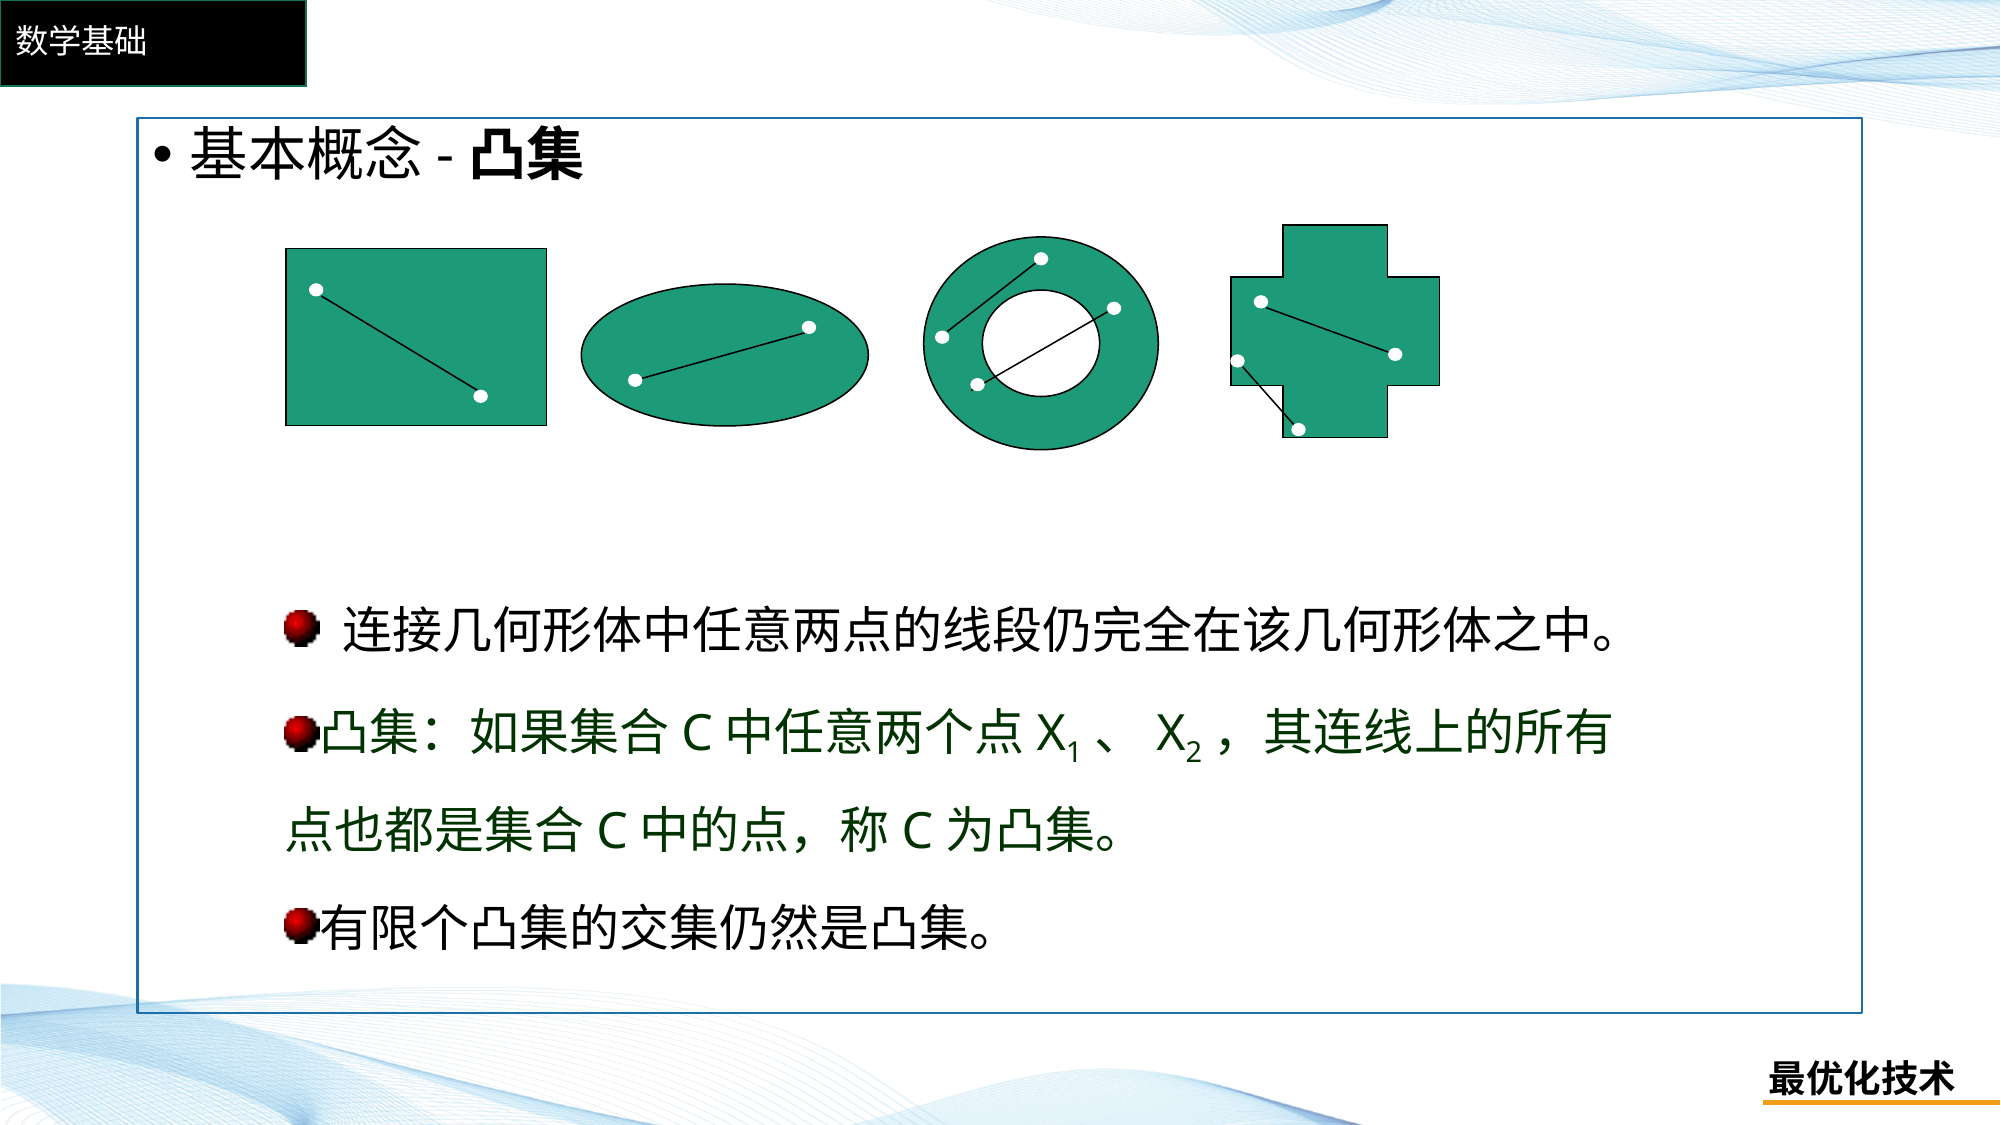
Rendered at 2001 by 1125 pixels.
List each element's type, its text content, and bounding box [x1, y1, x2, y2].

text_box [474, 390, 488, 403]
text_box [802, 321, 816, 334]
text_box [309, 283, 323, 296]
text_box [1292, 423, 1306, 436]
text_box [935, 331, 949, 344]
picture [284, 908, 320, 944]
picture [885, 1, 1999, 148]
picture [2, 977, 1590, 1125]
title 数学基础 [0, 0, 1725, 86]
text_box [628, 374, 642, 387]
text_box [1231, 355, 1244, 367]
text_box [1231, 225, 1440, 438]
picture [284, 716, 320, 752]
text_box [1107, 302, 1121, 315]
text_box [285, 248, 547, 426]
text_box [923, 236, 1159, 450]
text_box [581, 284, 869, 426]
picture [284, 610, 320, 647]
text_box [1254, 295, 1268, 308]
list 基本概念-凸集 [136, 117, 1863, 1014]
text_box [1034, 252, 1048, 265]
text_box 连接几何形体中任意两点的线段仍完全在该几何形体之中。 凸集：如果集合C中任意两个点X1、X2，其连线上的所有点也都是集合C中的点，称C为凸集。 有限个凸集的交集仍然是凸集。 [269, 561, 1673, 1030]
text_box [1388, 348, 1402, 361]
text_box [971, 378, 985, 391]
